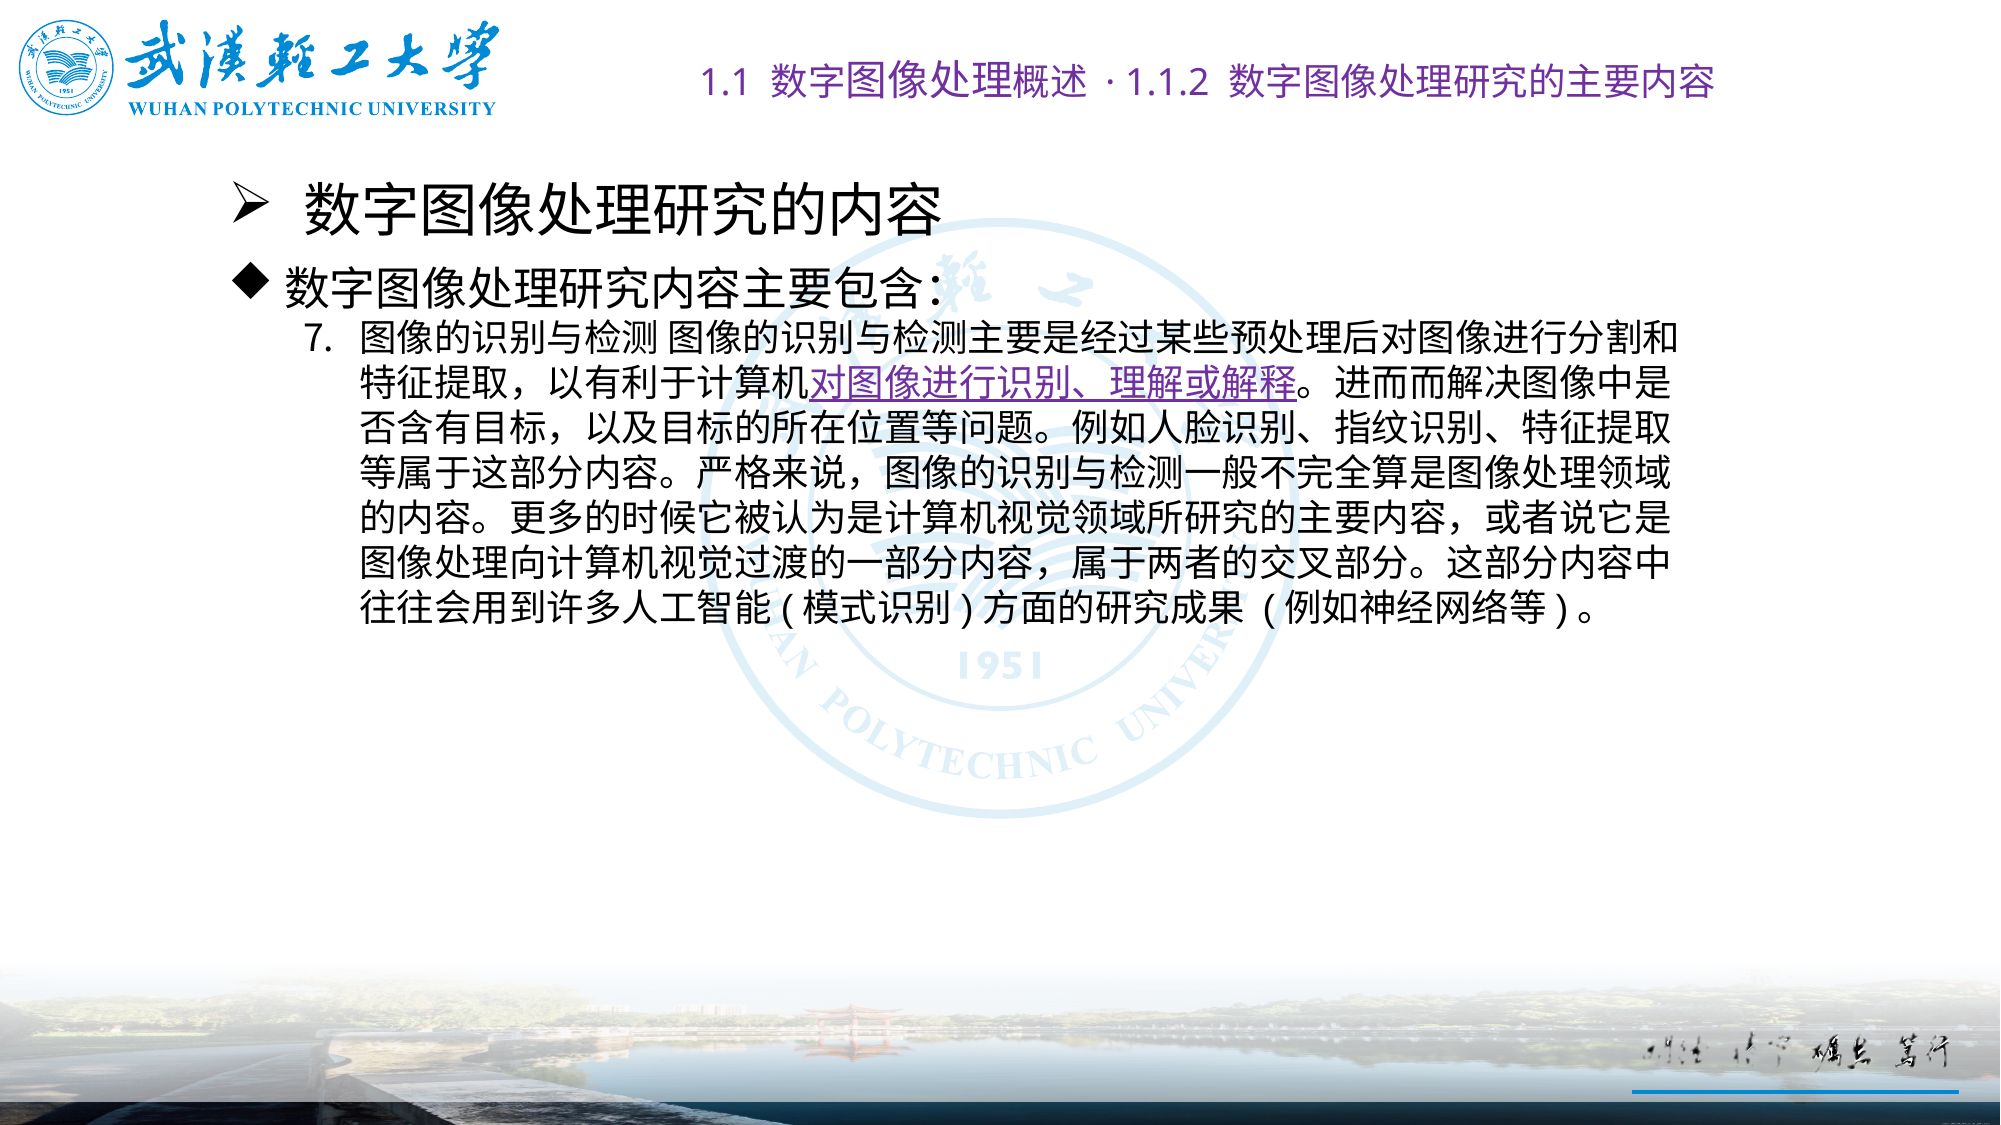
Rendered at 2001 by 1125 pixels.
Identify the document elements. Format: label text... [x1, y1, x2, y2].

subtitle 数字图像处理研究内容主要包含： 图像的识别与检测 图像的识别与检测主要是经过某些预处理后对图像进行分割和特征提取，以有利于计算机对图像进行识别、理解或解释。进而而解决图像中是否含有目标，以及目标的所在位置等问题。例如人脸识别、指纹识别、特征提取等属于这部分内容。严格来说，图像的识别与检测一般不完全算是图像处理领域的内容。更多的时候它被认为是计算机视觉领域所研究的主要内容，或者说它是图像处理向计算机视觉过渡的一部分内容，属于两者的交叉部分。这部分内容中往往会用到许多人工智能(模式识别)方面的研究成果 (例如神经网络等)。 [213, 251, 1714, 1019]
text_box 1.1 数字图像处理概述 · 1.1.2 数字图像处理研究的主要内容 [644, 46, 1770, 112]
picture [1632, 1090, 1961, 1094]
picture [0, 1102, 2000, 1125]
title 数字图像处理研究的内容 [213, 168, 1714, 251]
